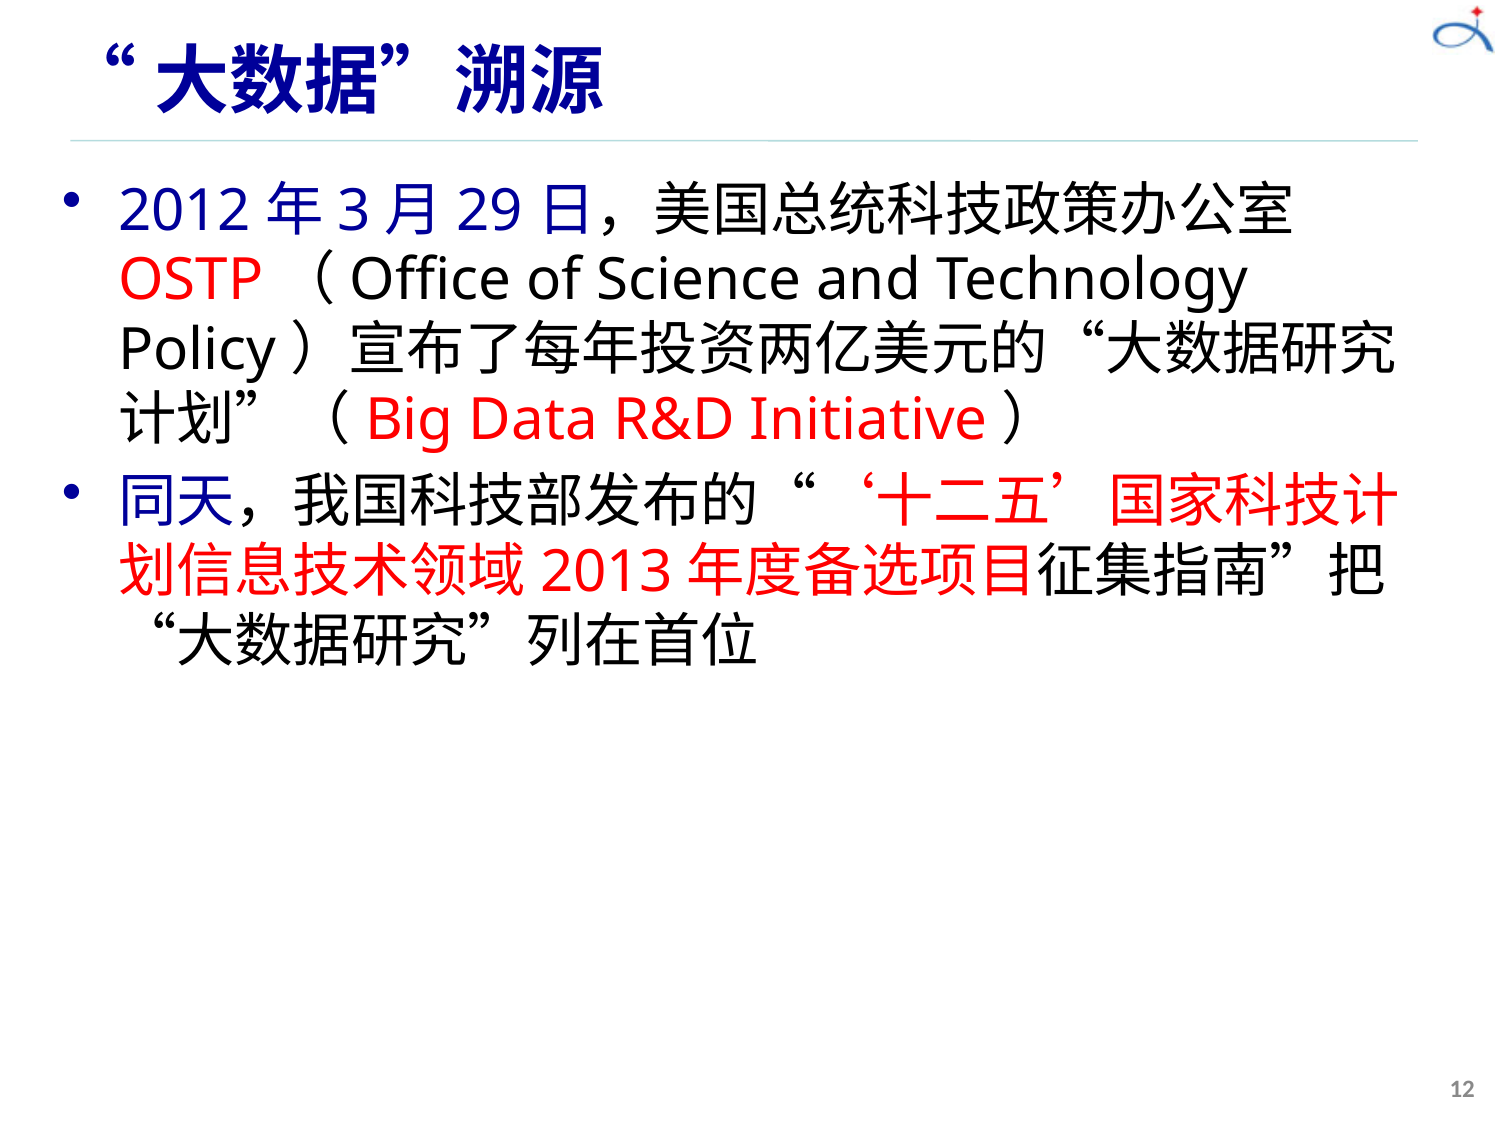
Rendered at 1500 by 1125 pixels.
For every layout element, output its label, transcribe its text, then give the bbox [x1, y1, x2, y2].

picture [1432, 5, 1495, 55]
text_box 12 [1139, 1057, 1490, 1118]
title “大数据”溯源 [46, 11, 1419, 143]
list 2012年3月29日，美国总统科技政策办公室OSTP（Office of Science and Technology Policy）宣布了每年投资两亿美元的“大数据研究计划”（Big Data R&D Initiative） 同天，我国科技部发布的“‘十二五’国家科技计划信息技术领域2013年度备选项目征集指南”把“大数据研究”列在首位 [46, 163, 1442, 1055]
